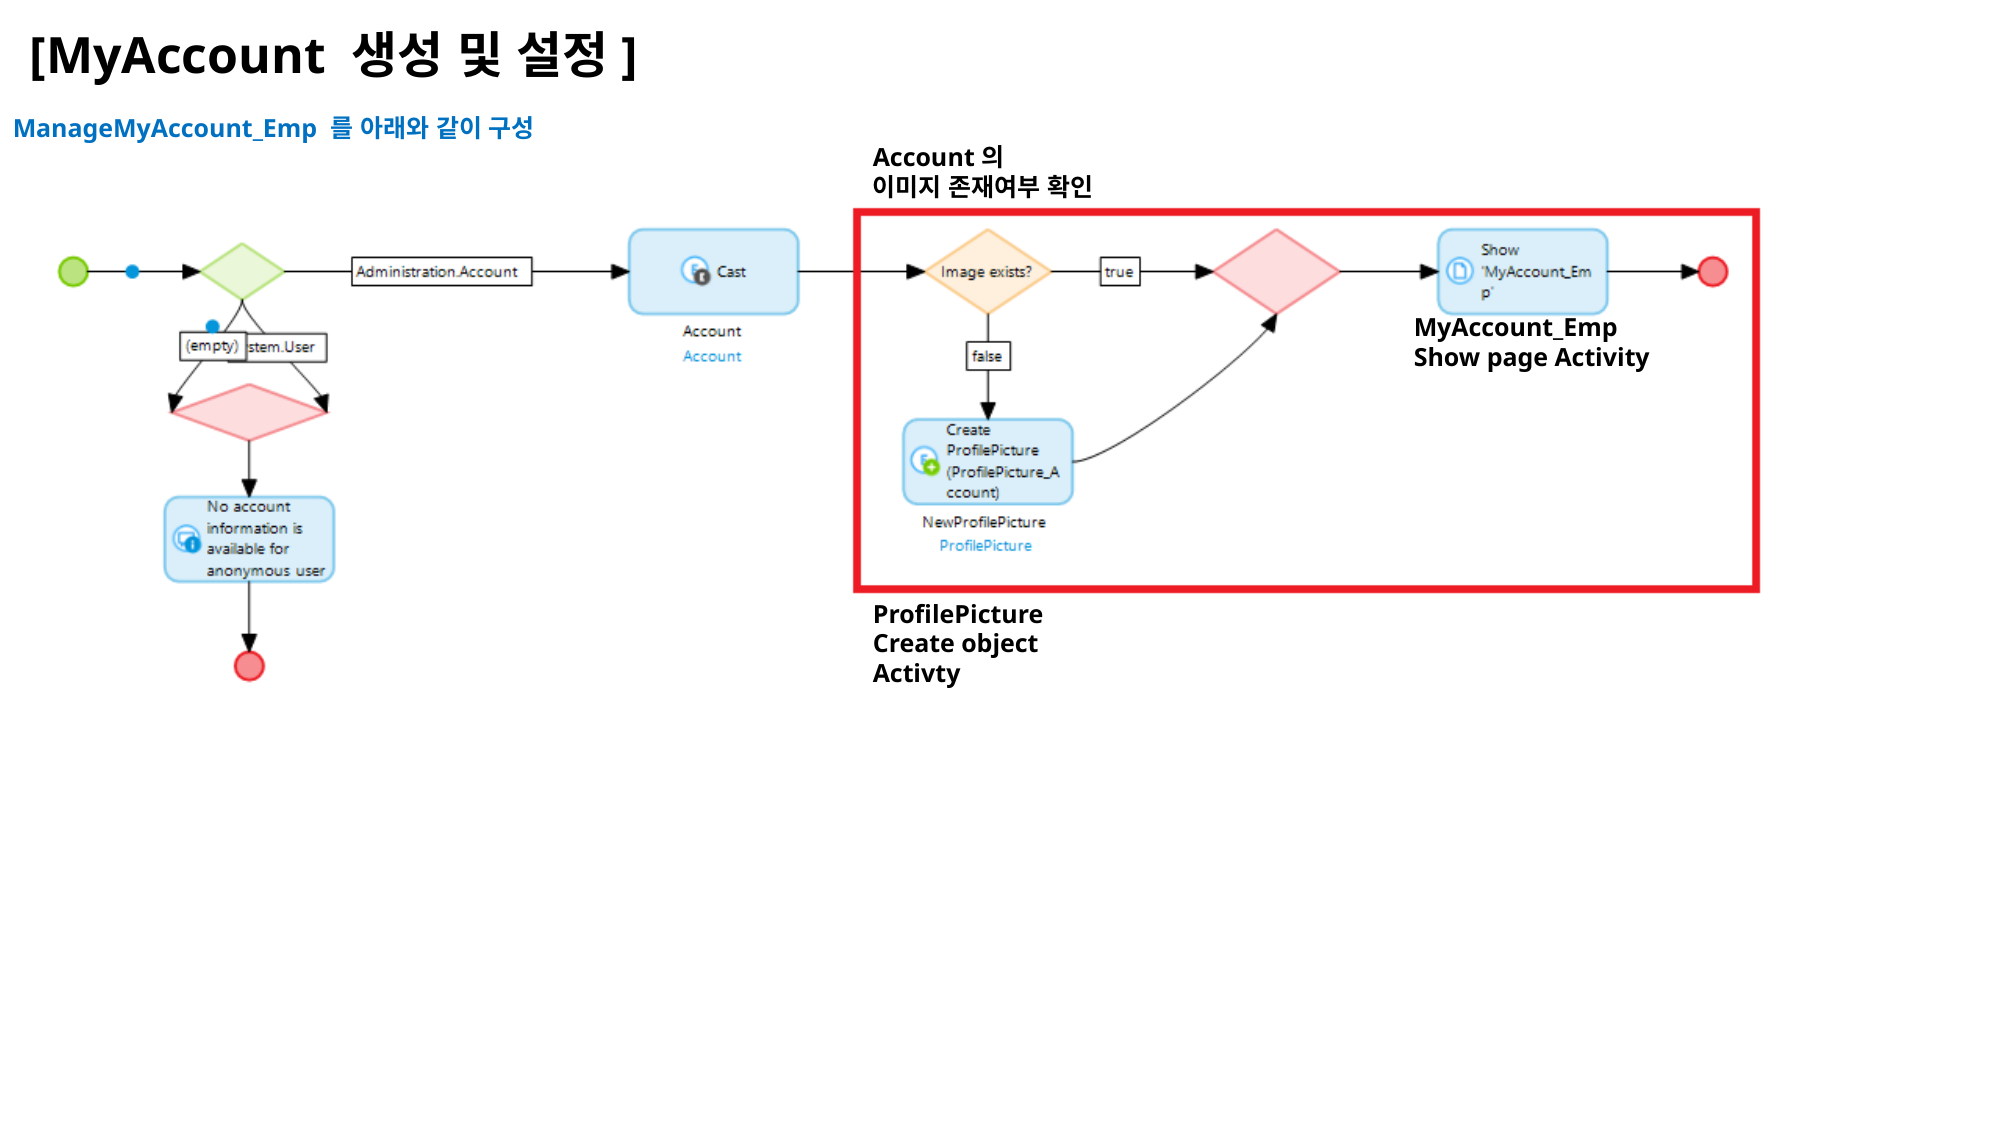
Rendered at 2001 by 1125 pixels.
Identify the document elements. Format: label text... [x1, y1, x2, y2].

text_box [MyAccount 생성 및 설정] [14, 15, 653, 91]
picture [20, 163, 1790, 743]
text_box ManageMyAccount_Emp 를 아래와 같이 구성 [0, 105, 1174, 150]
text_box Account의 이미지 존재여부 확인 [858, 133, 1142, 163]
